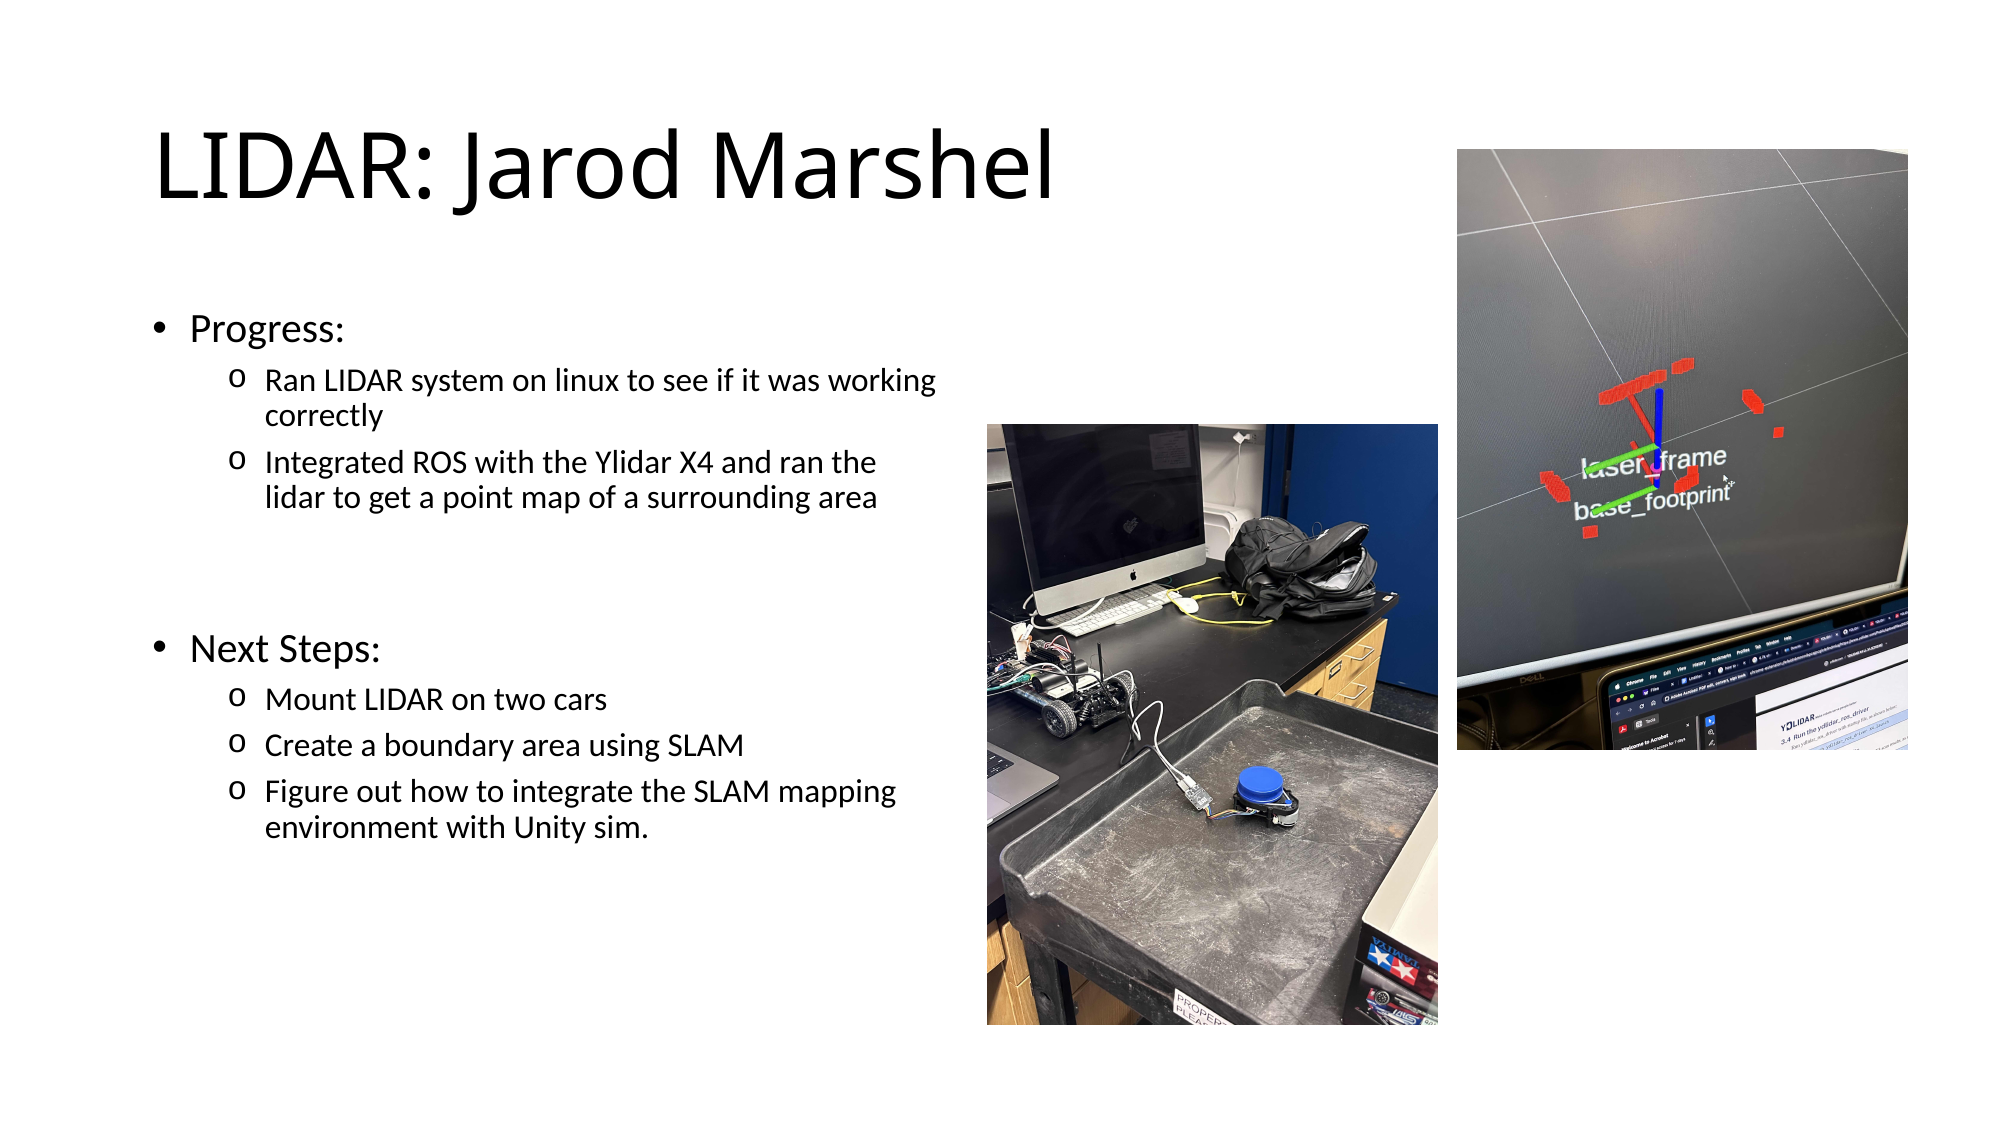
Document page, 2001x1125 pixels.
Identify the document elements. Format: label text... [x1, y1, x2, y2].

title LIDAR: Jarod Marshel [137, 59, 1863, 278]
list Progress: Ran LIDAR system on linux to see if it was working correctly Integrated ROS with the Ylidar X4 and ran the lidar to get a point map of a surrounding area [137, 299, 988, 591]
picture [987, 424, 1438, 1025]
picture [1457, 149, 1908, 750]
list Next Steps: Mount LIDAR on two cars Create a boundary area using SLAM Figure out how to integrate the SLAM mapping environment with Unity sim. [137, 618, 987, 960]
